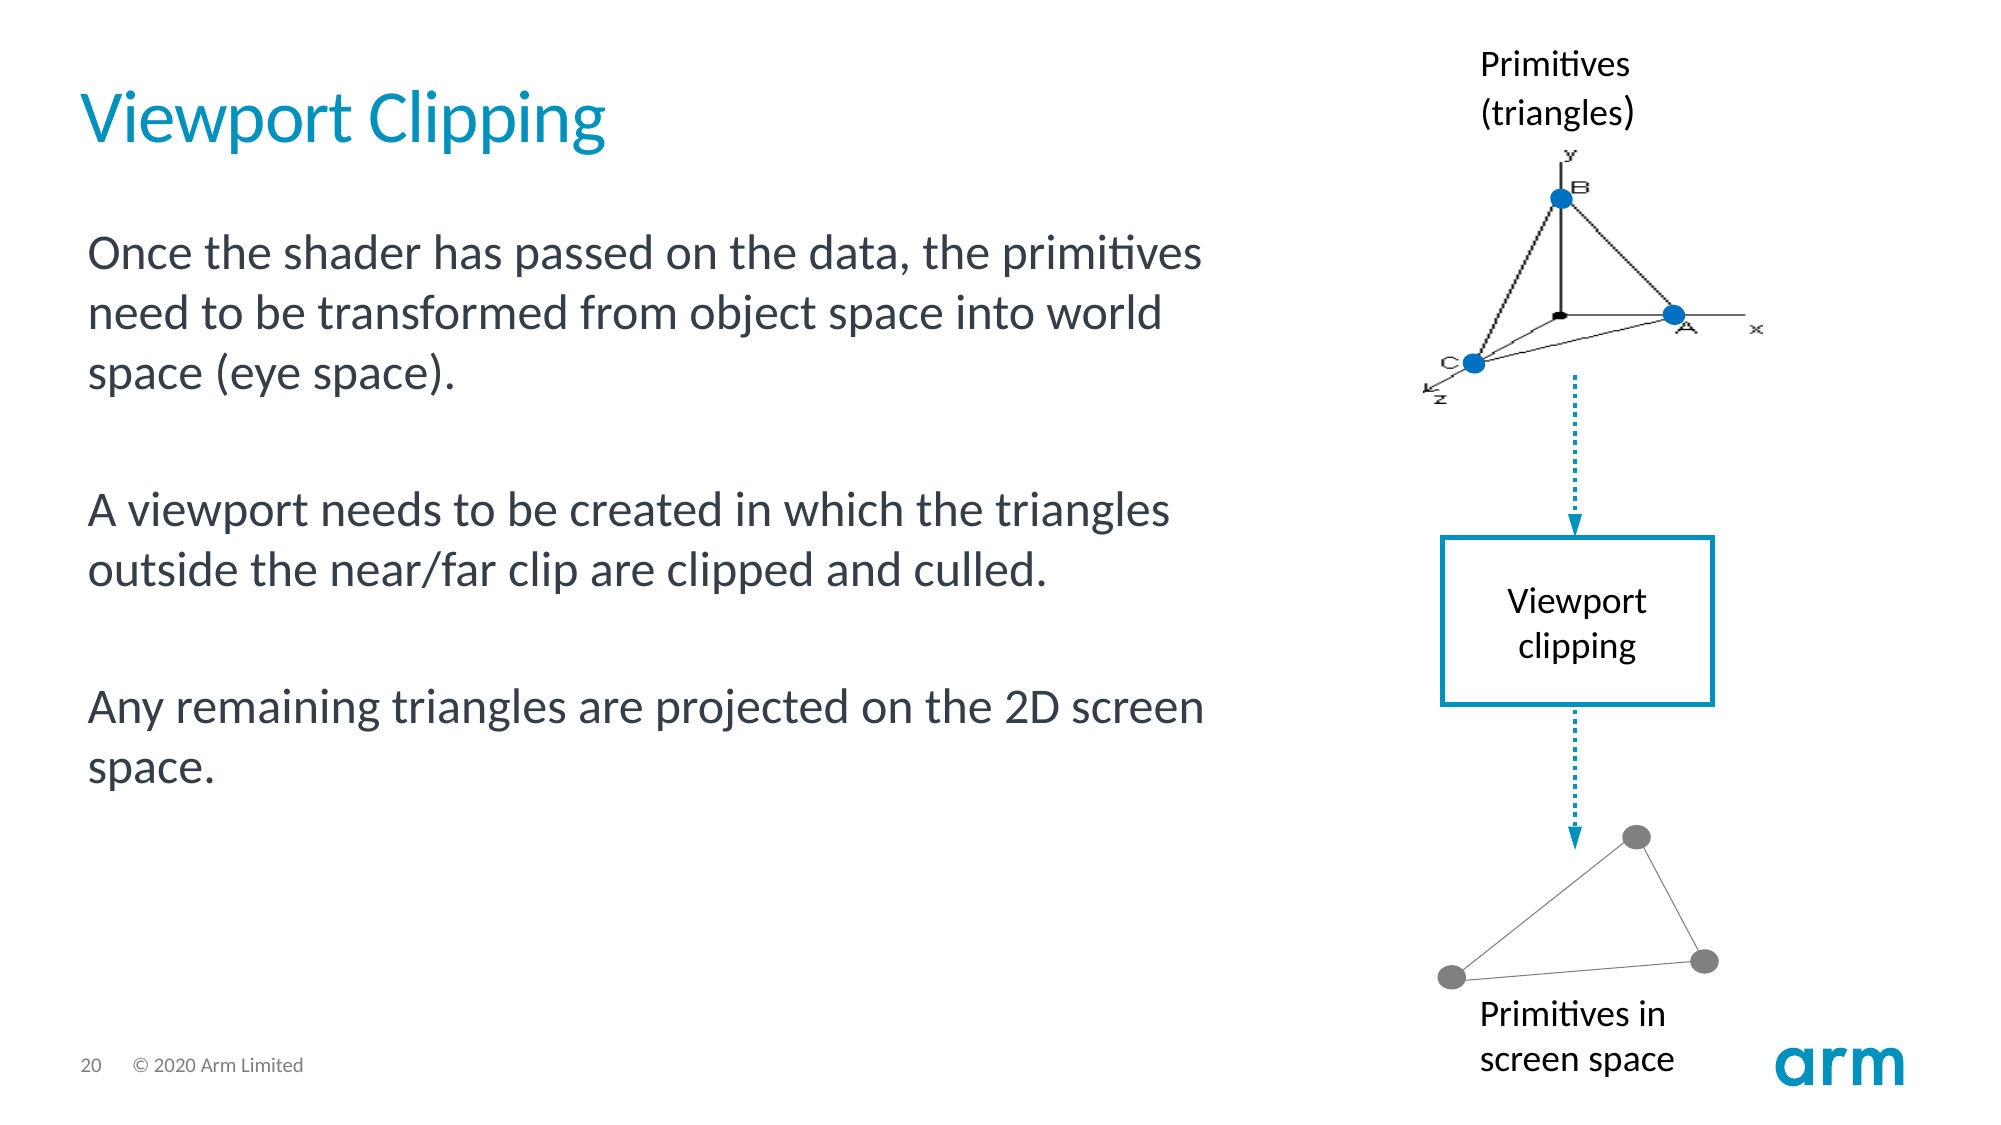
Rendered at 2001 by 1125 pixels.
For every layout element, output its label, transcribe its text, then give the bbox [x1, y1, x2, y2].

text_box Once the shader has passed on the data, the primitives need to be transformed from object space into world space (eye space). A viewport needs to be created in which the triangles outside the near/far clip are clipped and culled. Any remaining triangles are projected on the 2D screen space. [87, 219, 1213, 988]
text_box Primitives (triangles) [1480, 38, 1605, 117]
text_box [1423, 150, 1763, 404]
title Viewport Clipping [80, 48, 1915, 158]
text_box Primitives in screen space [1462, 990, 1693, 1087]
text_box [1437, 824, 1719, 990]
text_box Viewport clipping [1442, 537, 1713, 705]
